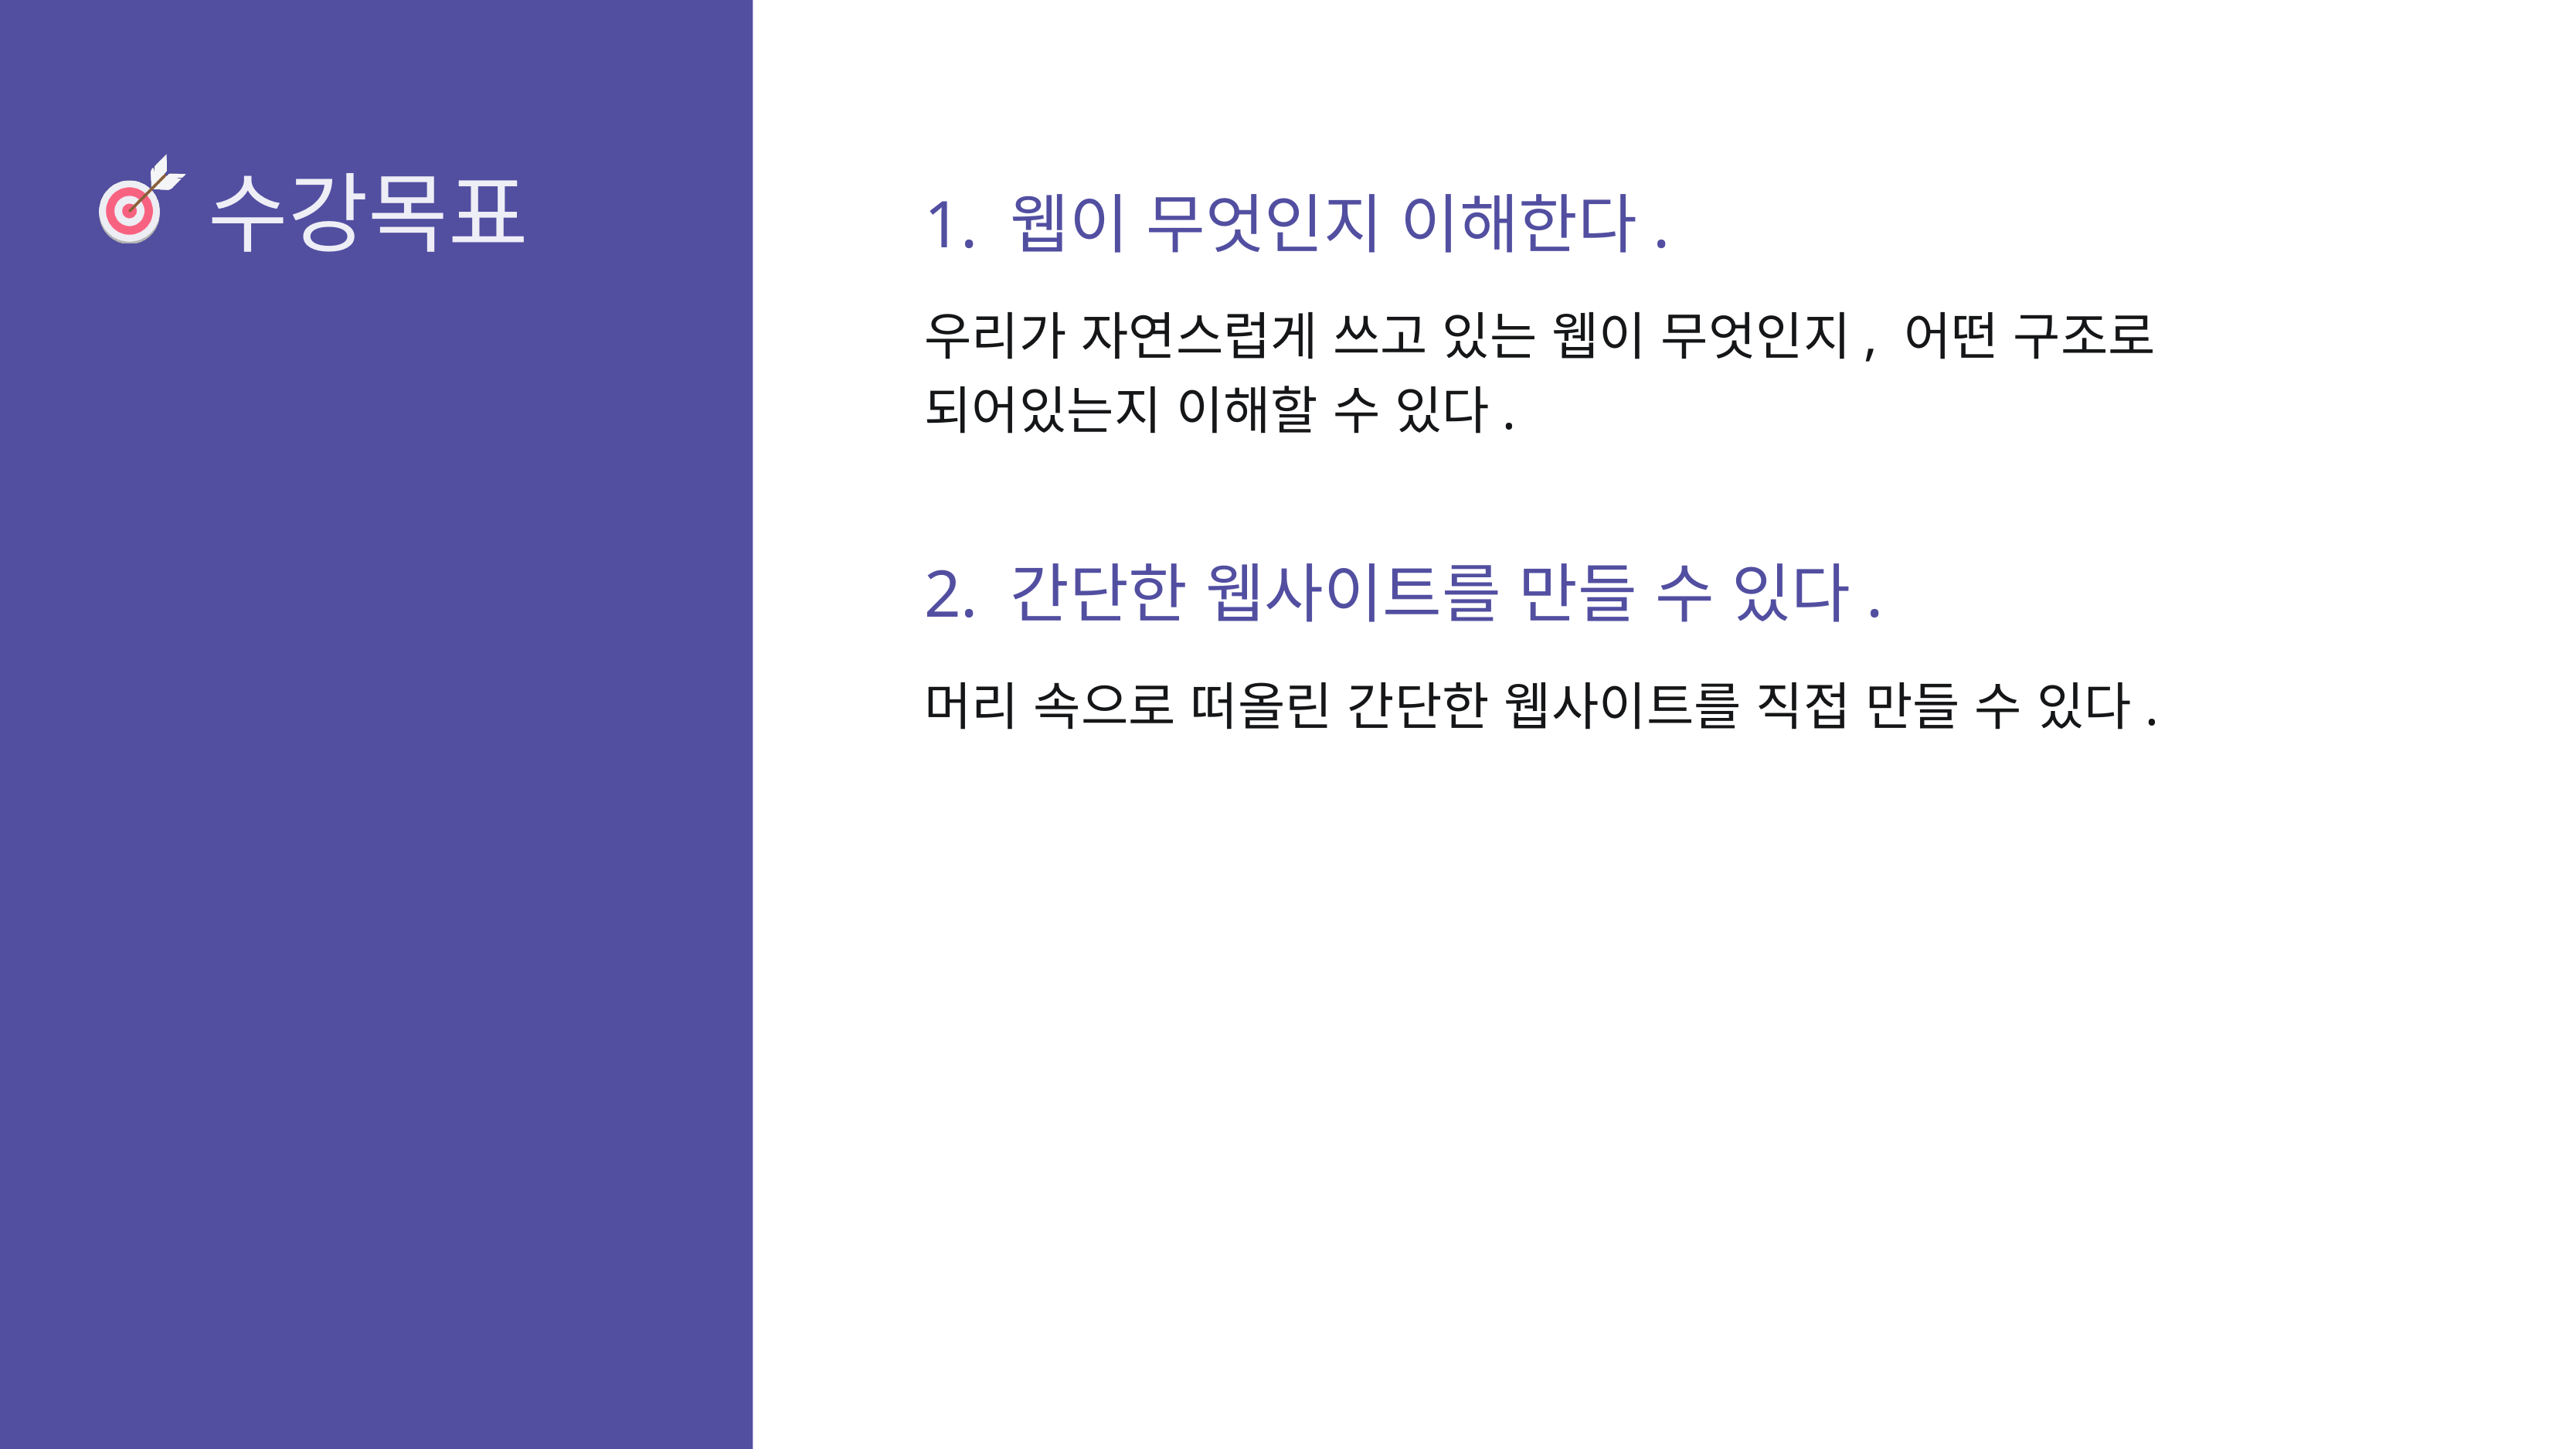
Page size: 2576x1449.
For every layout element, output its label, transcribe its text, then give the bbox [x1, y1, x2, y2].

list 2. 간단한 웹사이트를 만들 수 있다. [912, 546, 2393, 642]
list 머리 속으로 떠올린 간단한 웹사이트를 직접 만들 수 있다. [912, 655, 2393, 845]
list 1. 웹이 무엇인지 이해한다. [912, 177, 2393, 273]
list 우리가 자연스럽게 쓰고 있는 웹이 무엇인지, 어떤 구조로 되어있는지 이해할 수 있다. [912, 285, 2393, 474]
